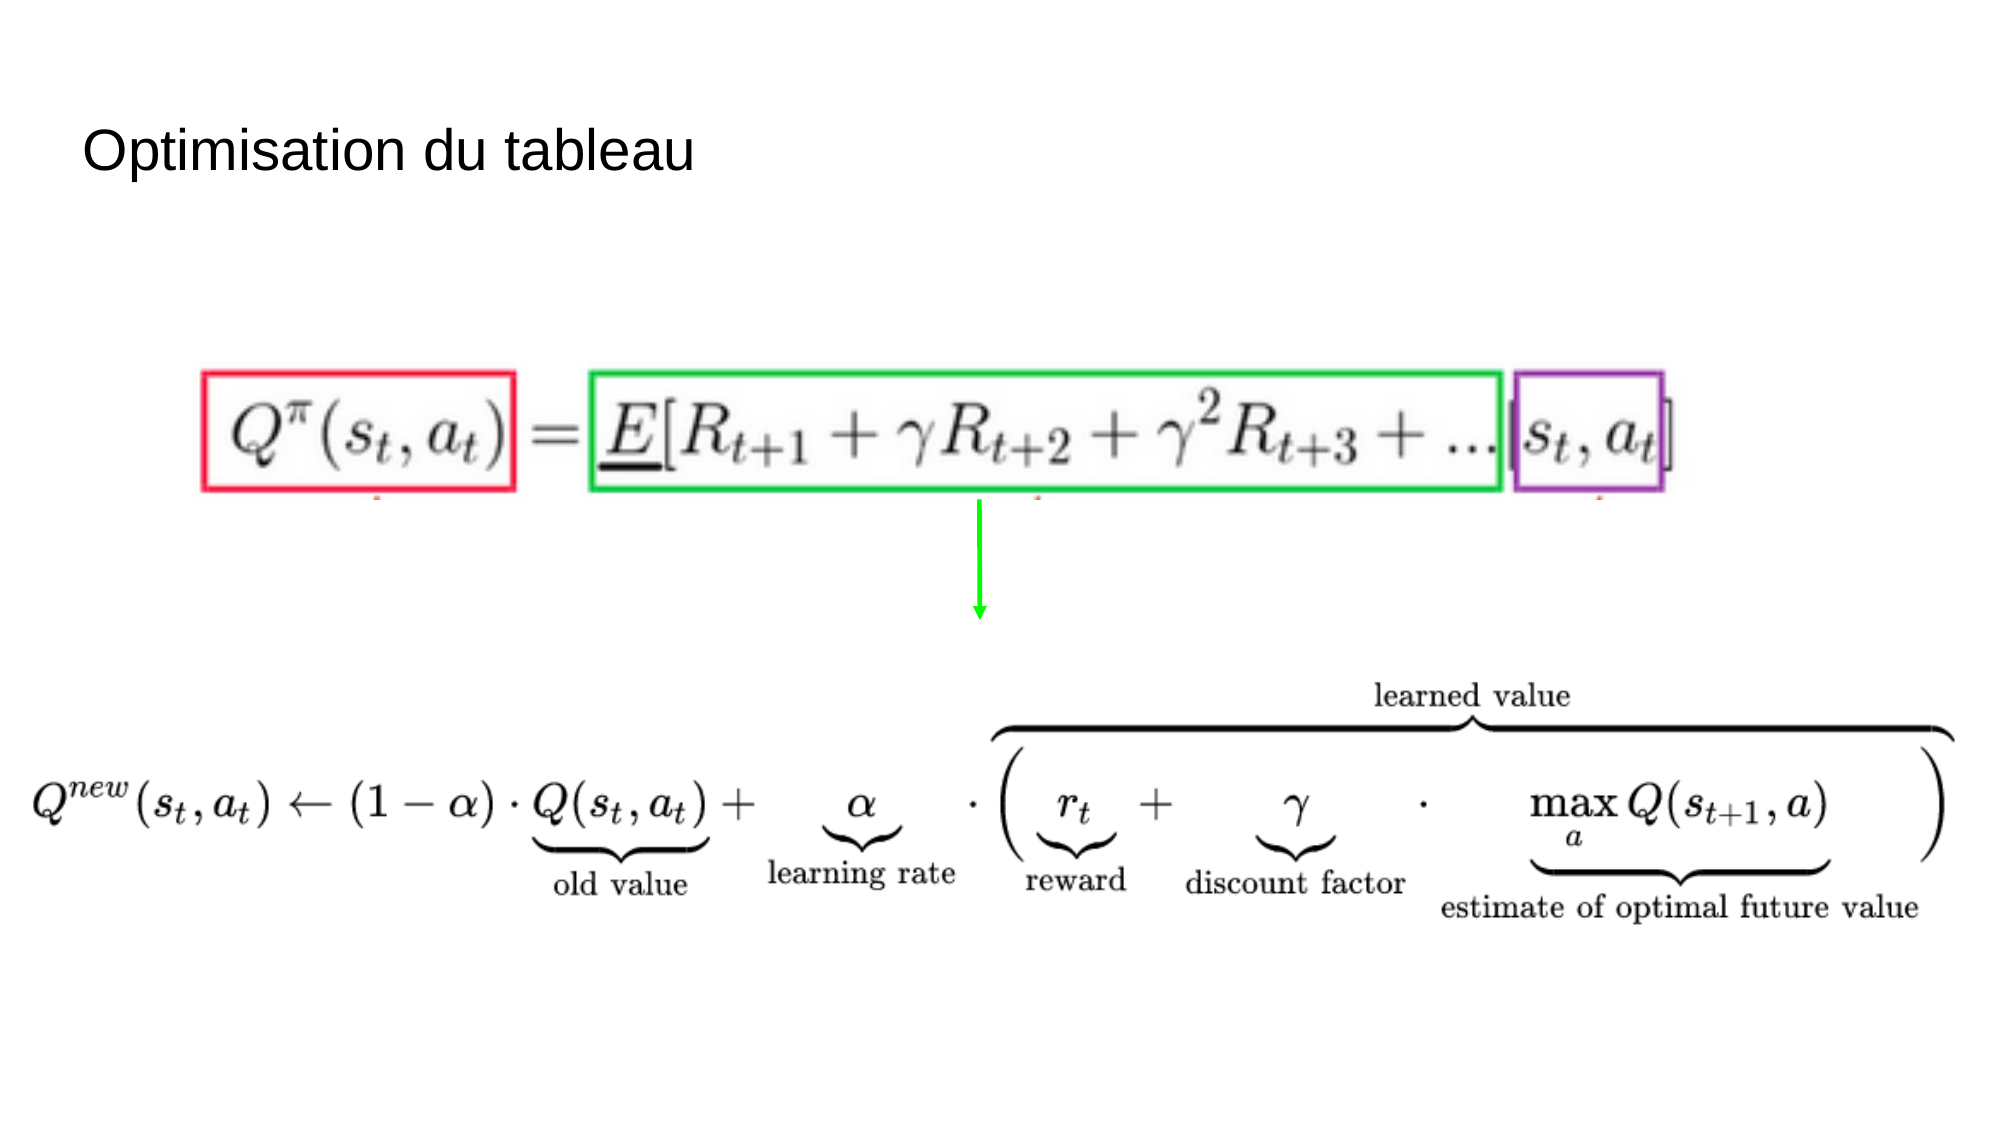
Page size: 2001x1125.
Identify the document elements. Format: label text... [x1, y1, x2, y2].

text_box [973, 511, 987, 621]
picture [32, 674, 1967, 947]
text_box Optimisation du tableau [68, 97, 1932, 223]
picture [124, 313, 1835, 500]
